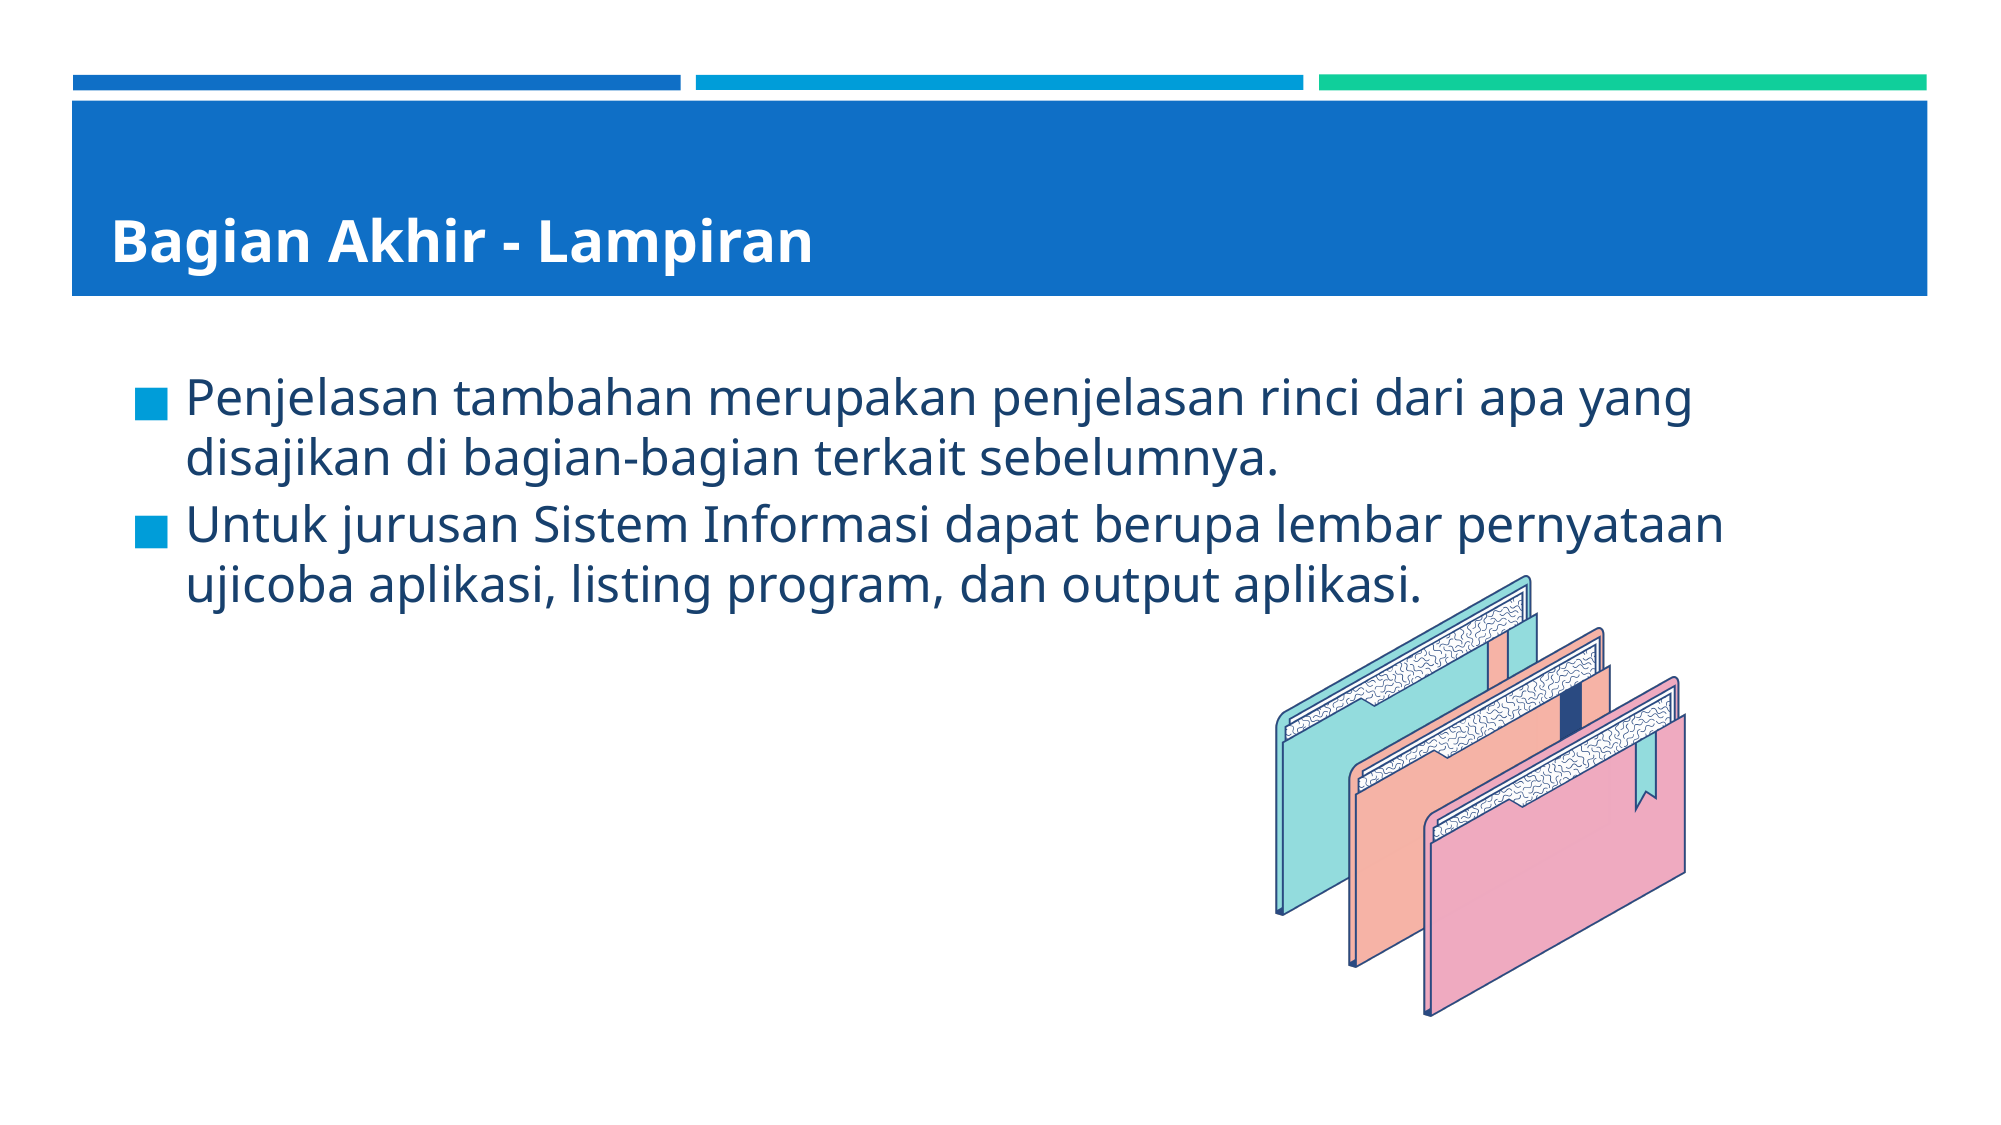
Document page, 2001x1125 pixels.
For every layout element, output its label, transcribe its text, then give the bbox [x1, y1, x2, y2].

title Bagian Akhir - Lampiran [95, 115, 1905, 282]
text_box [1275, 575, 1687, 1017]
list Penjelasan tambahan merupakan penjelasan rinci dari apa yang disajikan di bagian-bagian terkait sebelumnya. Untuk jurusan Sistem Informasi dapat berupa lembar pernyataan ujicoba aplikasi, listing program, dan output aplikasi. [95, 357, 1905, 657]
